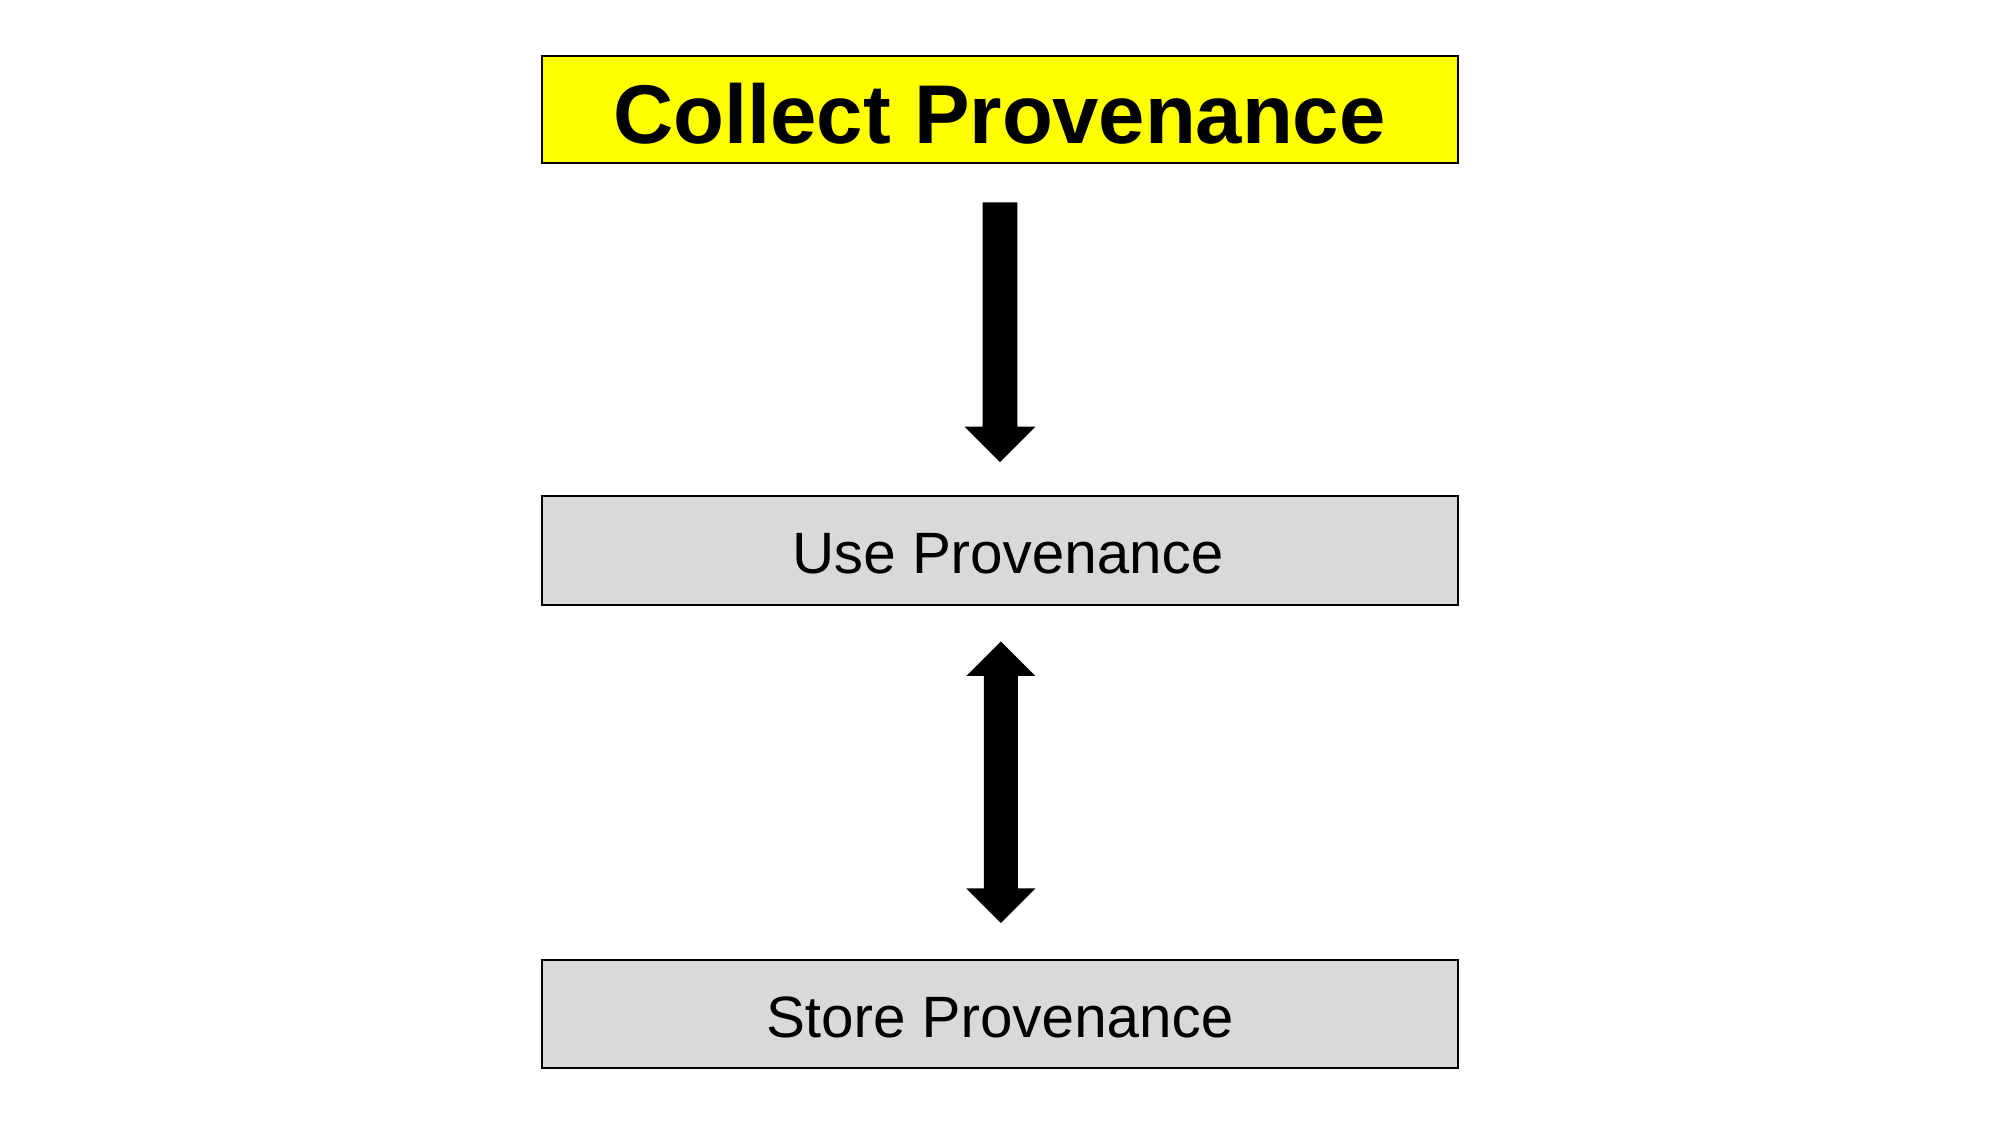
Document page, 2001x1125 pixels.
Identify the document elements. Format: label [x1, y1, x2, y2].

text_box [541, 56, 1459, 1069]
